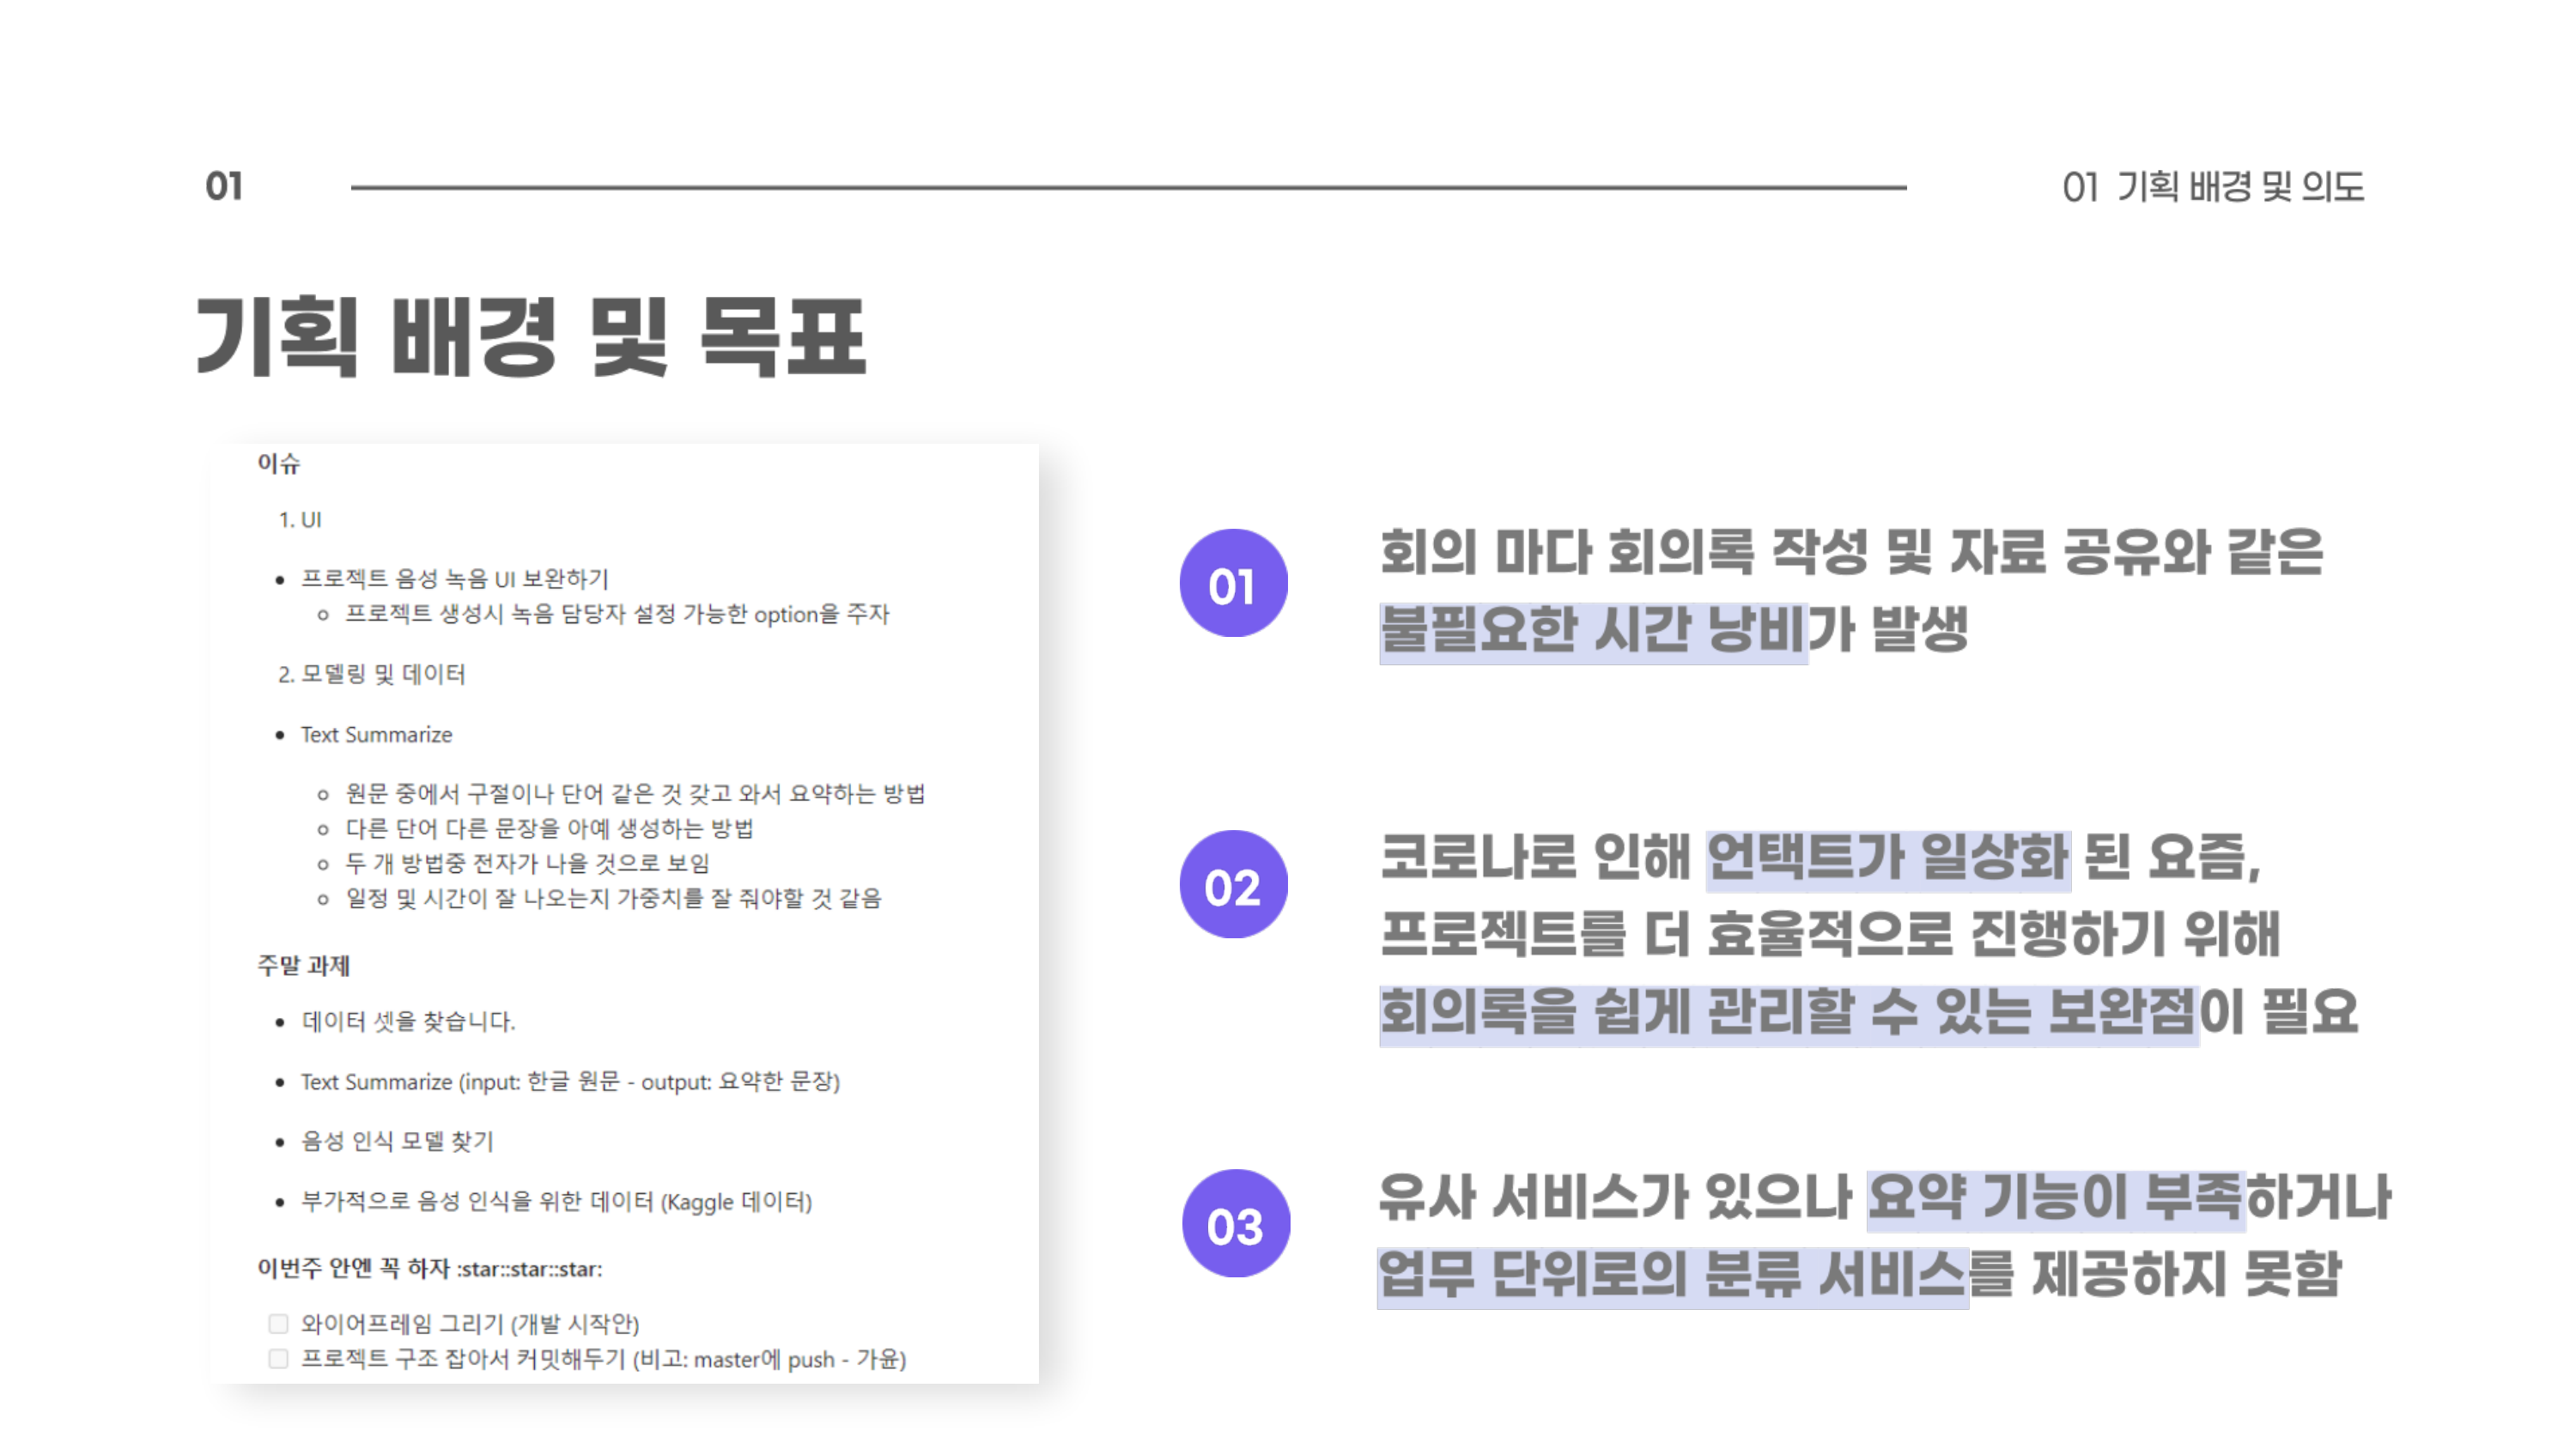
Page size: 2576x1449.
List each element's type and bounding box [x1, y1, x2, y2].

text_box [1182, 1169, 1291, 1278]
text_box [1479, 180, 1907, 197]
picture [1372, 816, 2385, 1079]
picture [1369, 1155, 2417, 1341]
picture [1475, 512, 2348, 696]
text_box [0, 0, 1475, 1449]
picture [1185, 1194, 1283, 1271]
picture [1182, 854, 1280, 932]
text_box [1179, 829, 1288, 938]
picture [1945, 159, 2382, 223]
